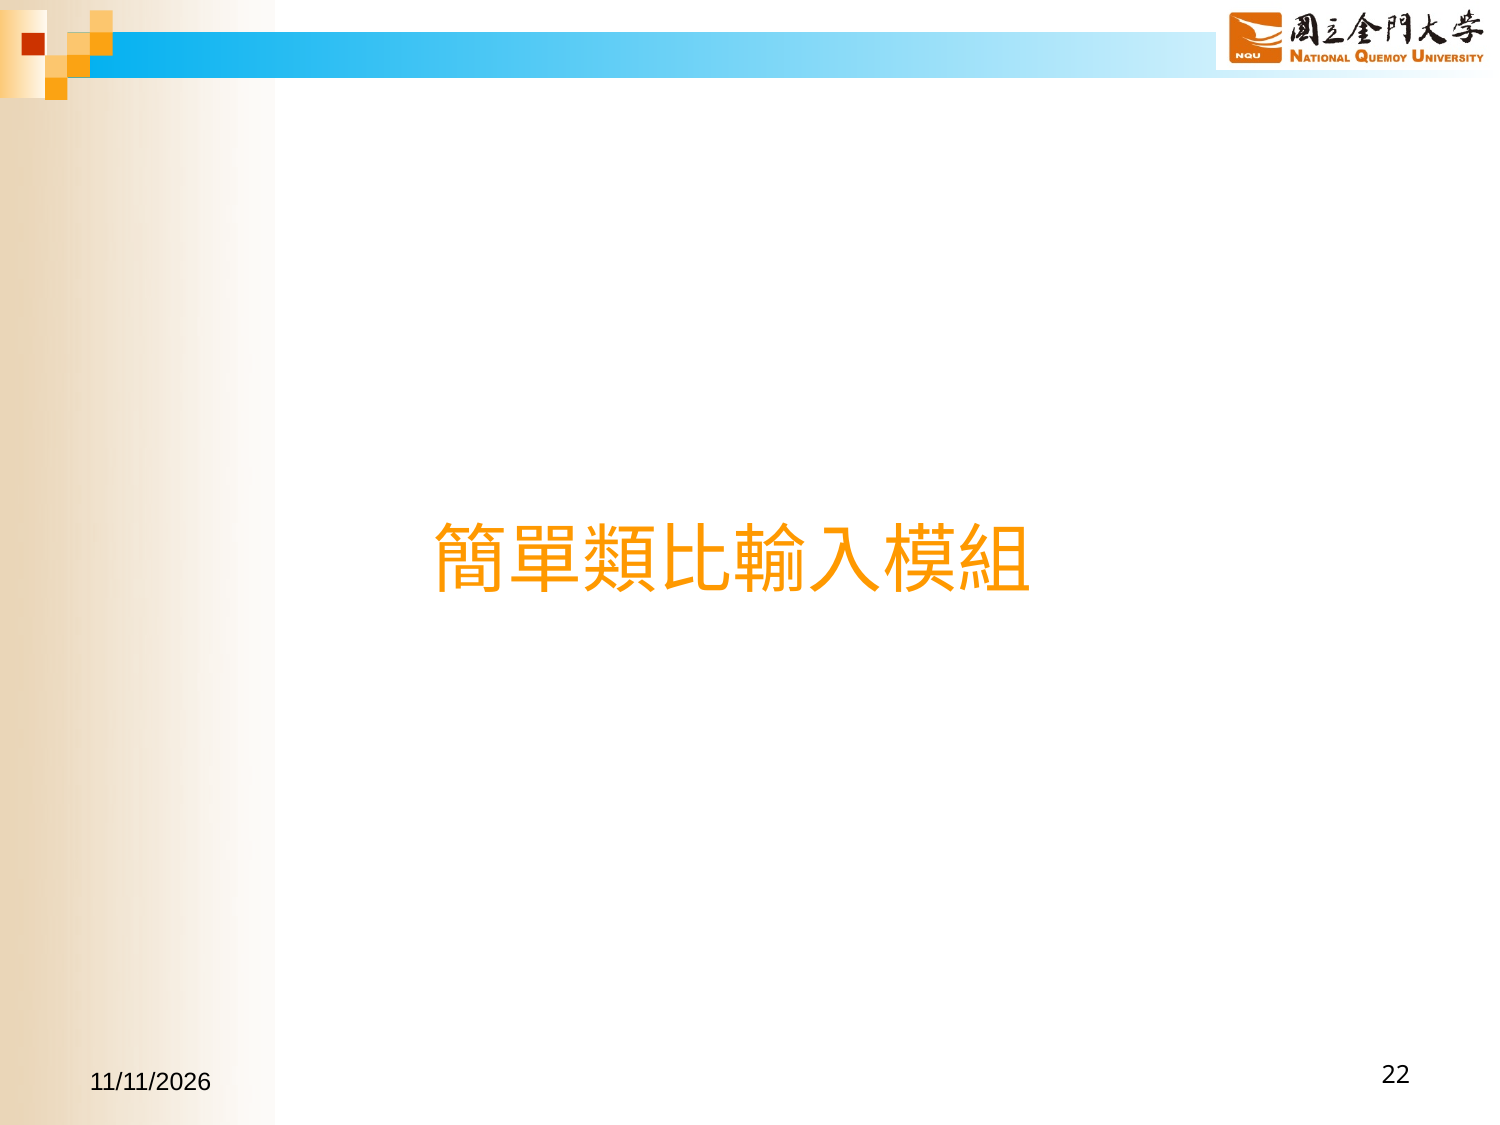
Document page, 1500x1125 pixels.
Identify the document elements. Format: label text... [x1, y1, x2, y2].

text_box 2017/6/24 [75, 1024, 425, 1103]
text_box 22 [1074, 1024, 1425, 1100]
picture [1216, 1, 1499, 70]
title 簡單類比輸入模組 [214, 444, 1252, 670]
